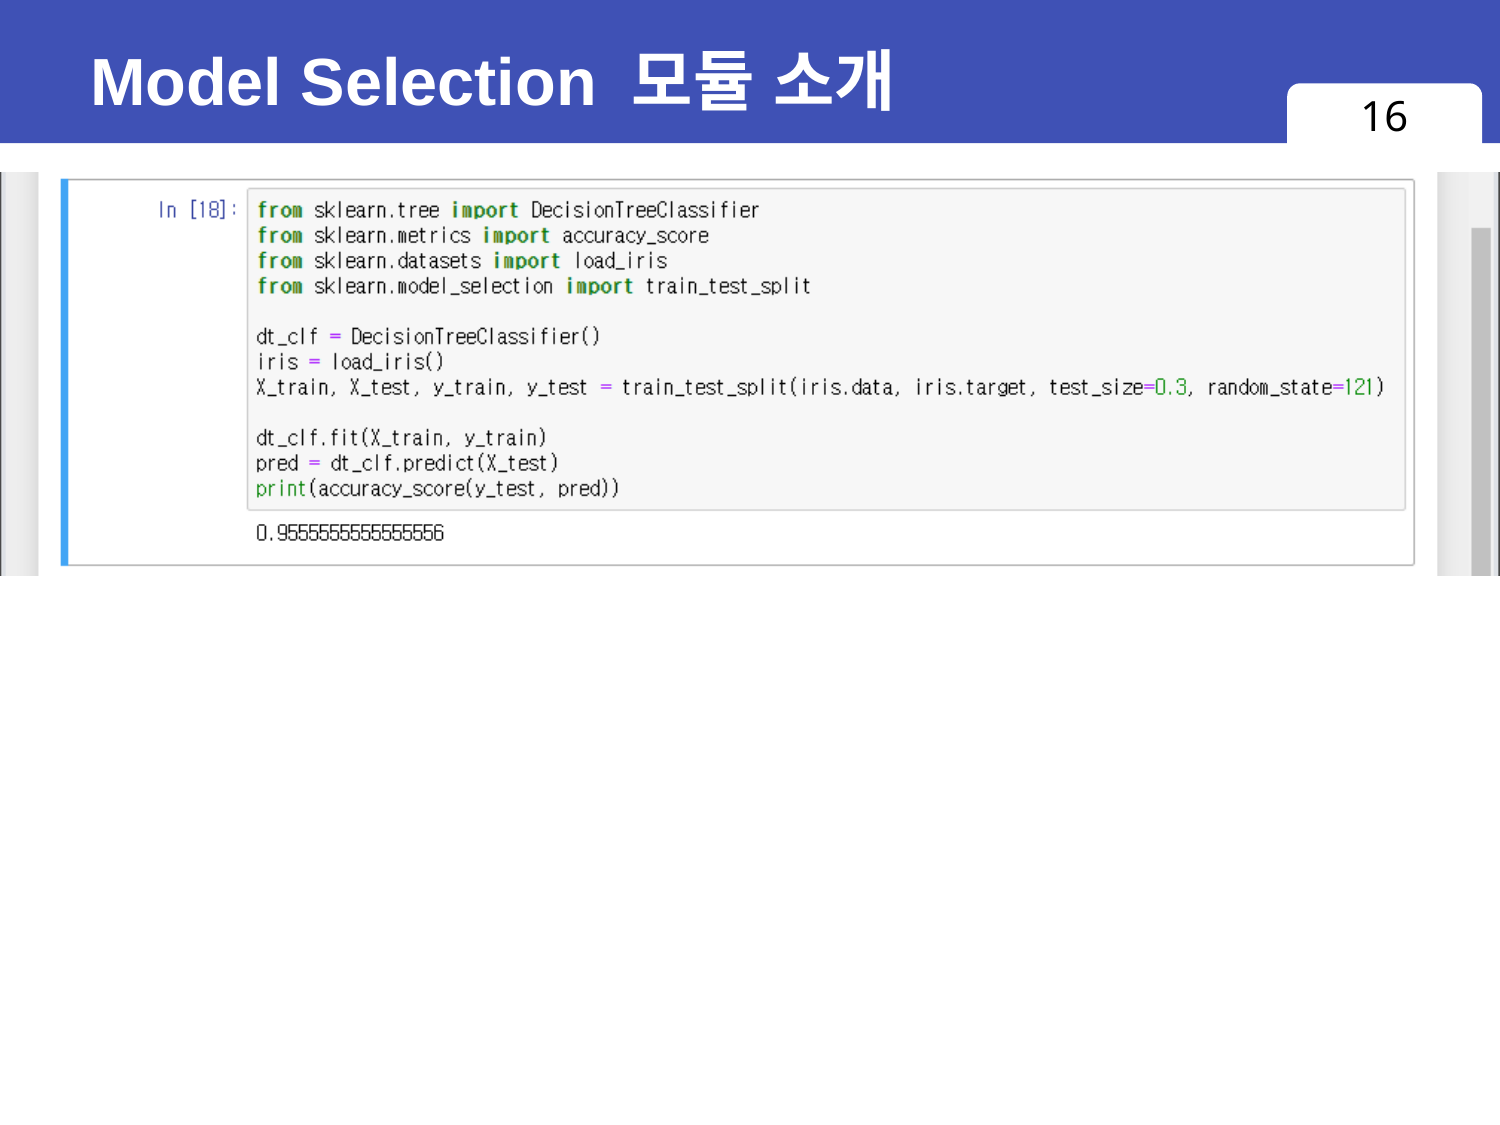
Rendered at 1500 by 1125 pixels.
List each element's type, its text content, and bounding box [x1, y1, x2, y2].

slide_number 16 [1286, 81, 1483, 161]
title Model Selection 모듈 소개 [74, 16, 1426, 141]
picture [0, 172, 1500, 576]
